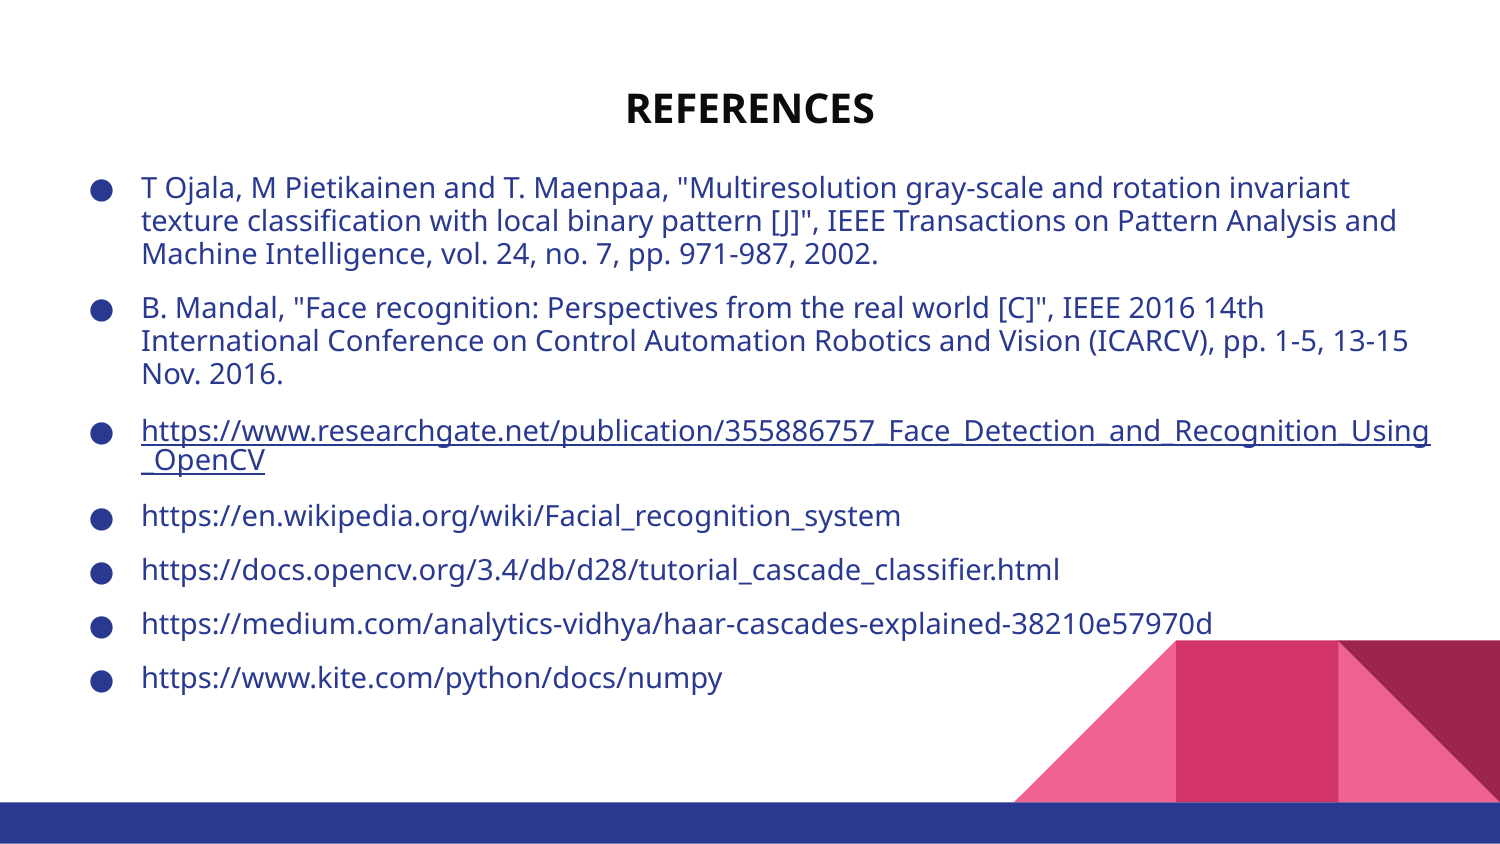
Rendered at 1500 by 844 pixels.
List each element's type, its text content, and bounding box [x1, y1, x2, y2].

list T Ojala, M Pietikainen and T. Maenpaa, "Multiresolution gray-scale and rotation invariant texture classification with local binary pattern [J]", IEEE Transactions on Pattern Analysis and Machine Intelligence, vol. 24, no. 7, pp. 971-987, 2002. B. Mandal, "Face recognition: Perspectives from the real world [C]", IEEE 2016 14th International Conference on Control Automation Robotics and Vision (ICARCV), pp. 1-5, 13-15 Nov. 2016. https://www.researchgate.net/publication/355886757_Face_Detection_and_Recognition_Using_OpenCV https://en.wikipedia.org/wiki/Facial_recognition_system https://docs.opencv.org/3.4/db/d28/tutorial_cascade_classifier.html https://medium.com/analytics-vidhya/haar-cascades-explained-38210e57970d https://www.kite.com/python/docs/numpy [51, 156, 1449, 778]
title REFERENCES [51, 67, 1449, 147]
